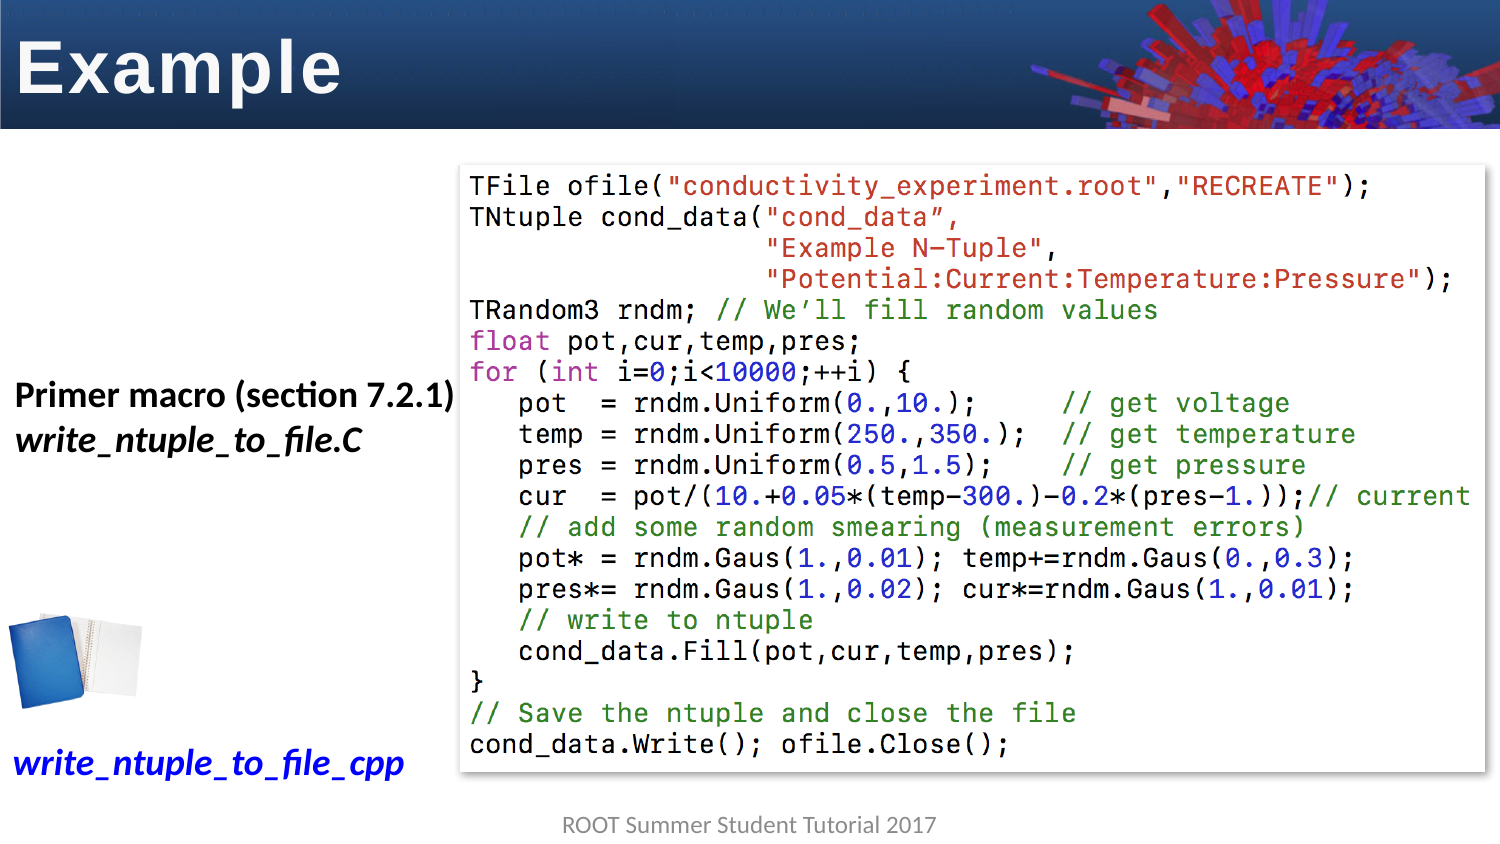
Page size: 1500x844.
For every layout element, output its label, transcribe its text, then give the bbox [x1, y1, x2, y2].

picture [458, 164, 1485, 773]
text_box Primer macro (section 7.2.1) write_ntuple_to_file.C [0, 362, 453, 468]
picture [0, 588, 144, 733]
text_box Example [0, 0, 1500, 129]
text_box write_ntuple_to_file_cpp [0, 730, 636, 791]
footer ROOT Summer Student Tutorial 2017 [512, 800, 988, 844]
